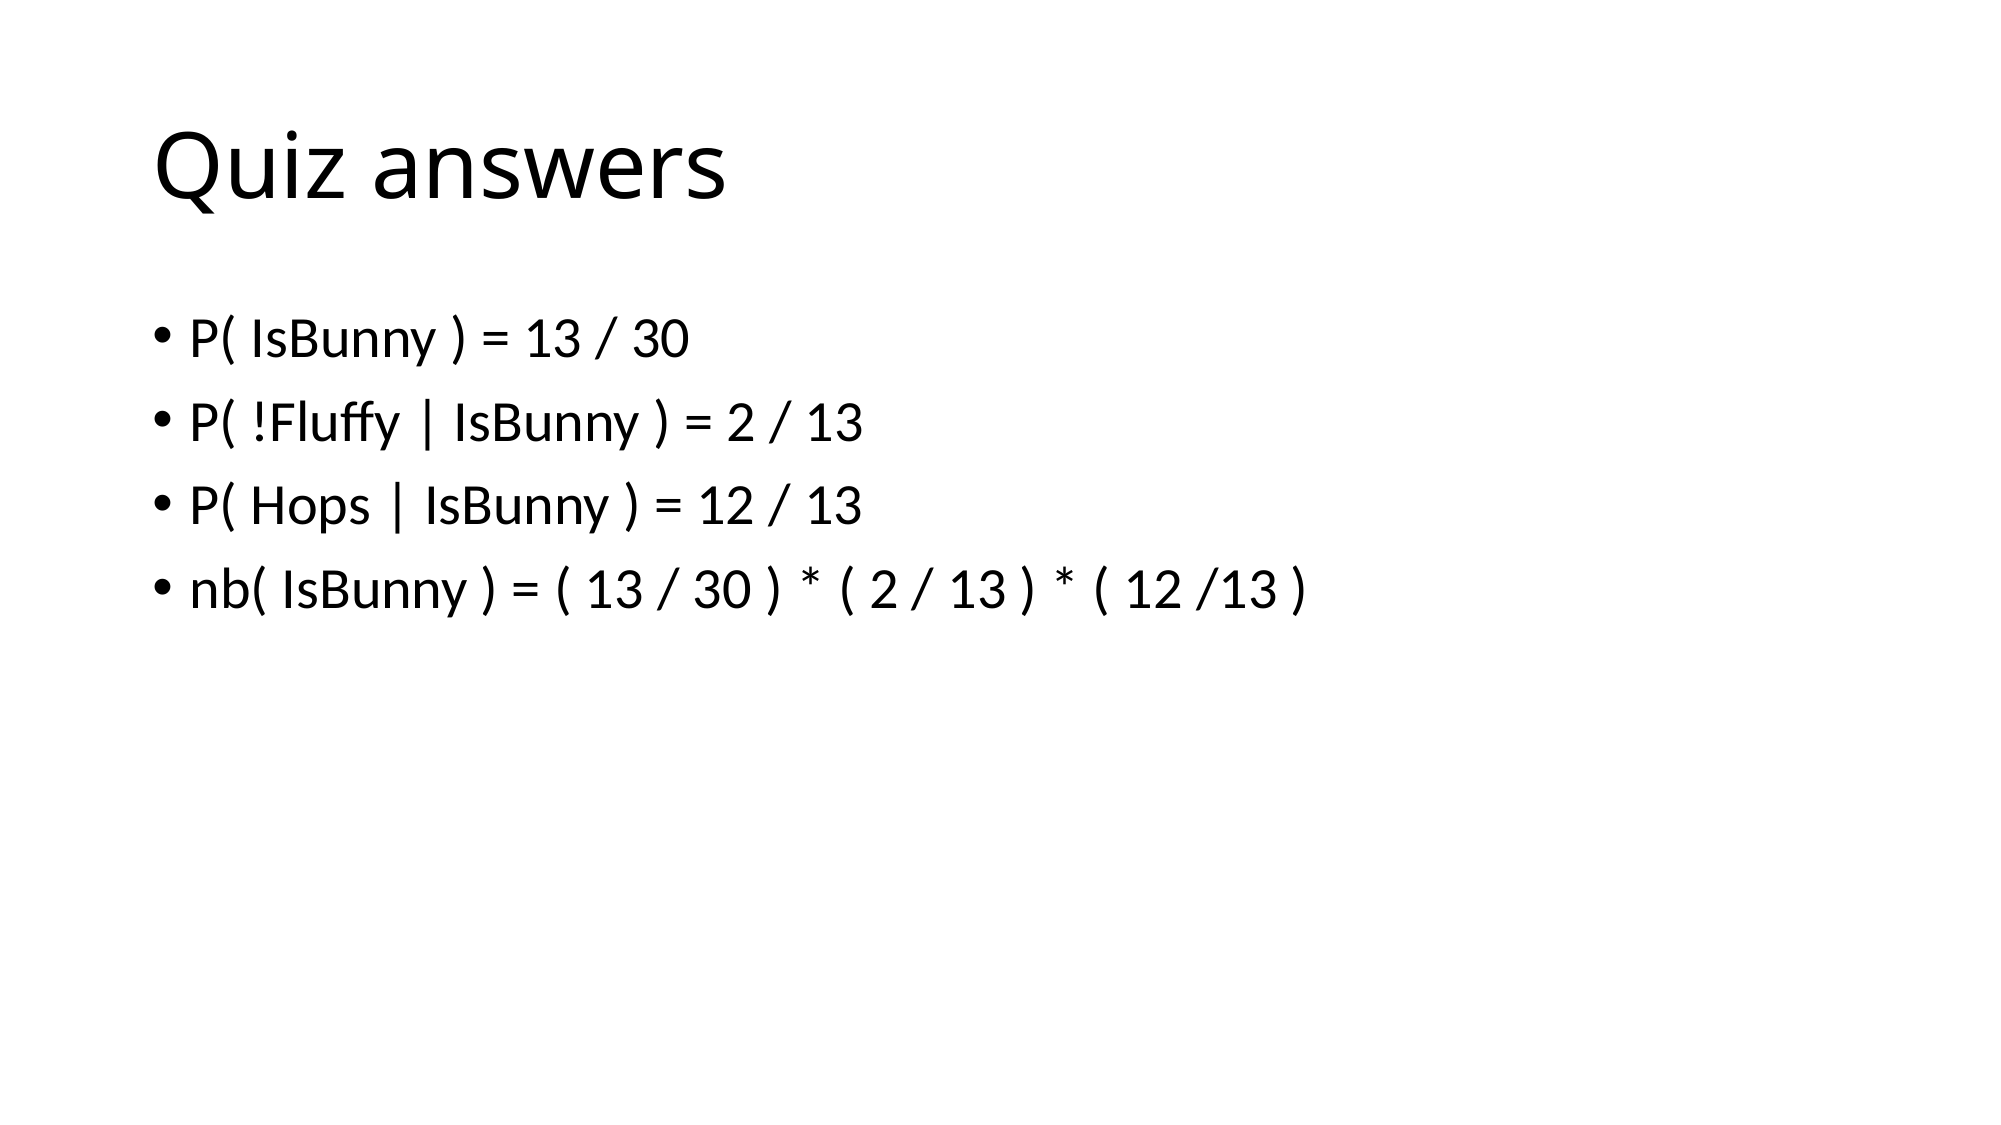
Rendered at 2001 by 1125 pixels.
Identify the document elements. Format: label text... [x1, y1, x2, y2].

list P( IsBunny ) = 13 / 30 P( !Fluffy | IsBunny ) = 2 / 13 P( Hops | IsBunny ) = 12 / 13 nb( IsBunny ) = ( 13 / 30 ) * ( 2 / 13 ) * ( 12 /13 ) [137, 299, 1863, 1014]
title Quiz answers [137, 59, 1863, 278]
